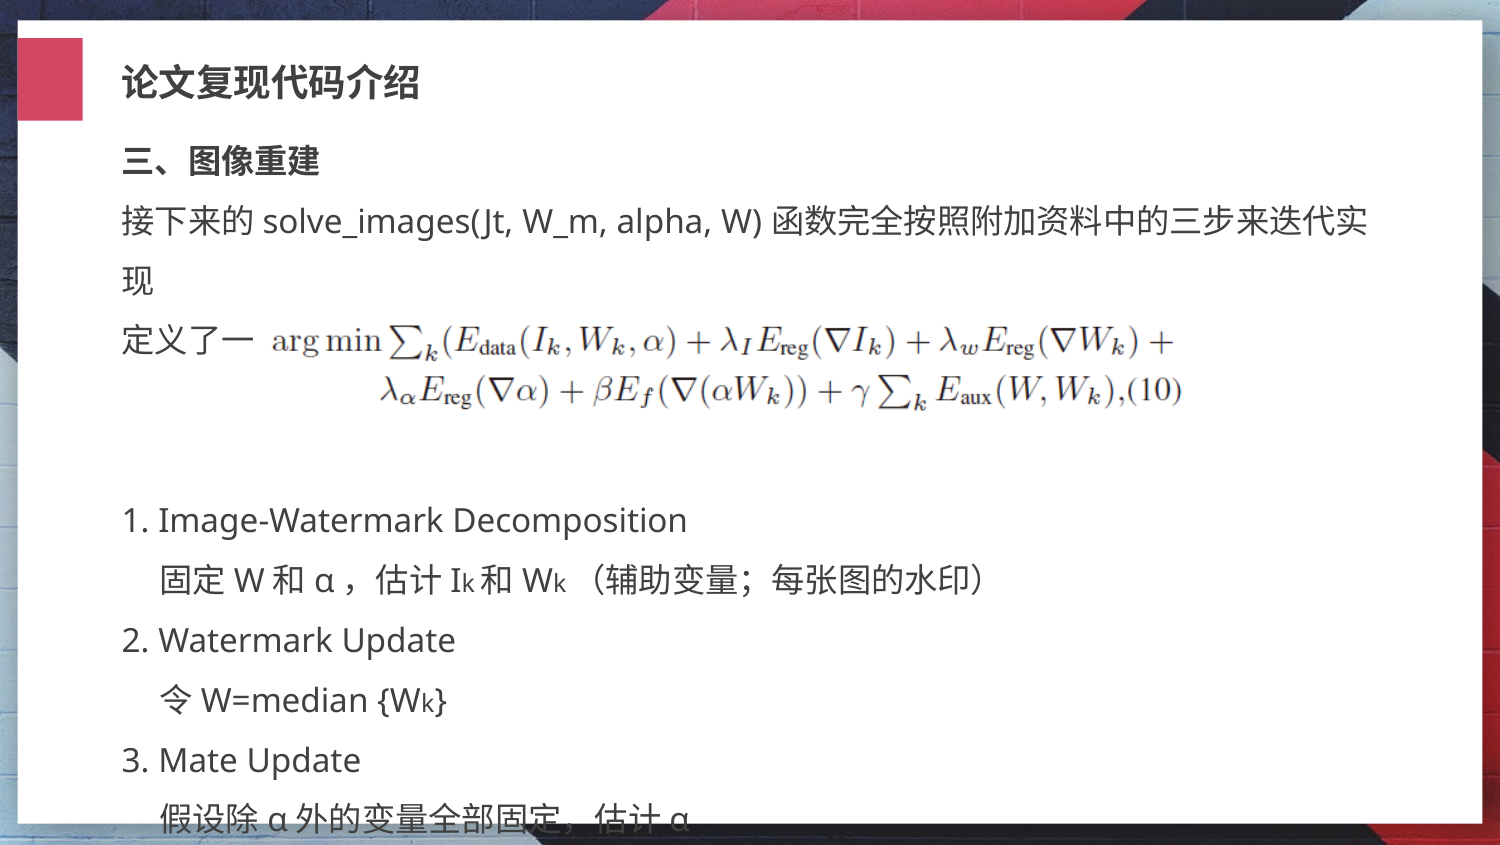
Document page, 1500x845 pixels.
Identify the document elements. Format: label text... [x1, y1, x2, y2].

picture [0, 0, 1500, 845]
text_box [92, 24, 445, 140]
text_box 论文复现代码介绍 [106, 52, 443, 112]
text_box 三、图像重建 接下来的solve_images(Jt, W_m, alpha, W)函数完全按照附加资料中的三步来迭代实现 定义了一个式子，要使得该式子的取值最小 1. Image-Watermark Decomposition 固定W和α，估计Ik和Wk（辅助变量；每张图的水印） 2. Watermark Update 令W=median {Wk} 3. Mate Update 假设除α外的变量全部固定，估计α [106, 112, 1413, 844]
